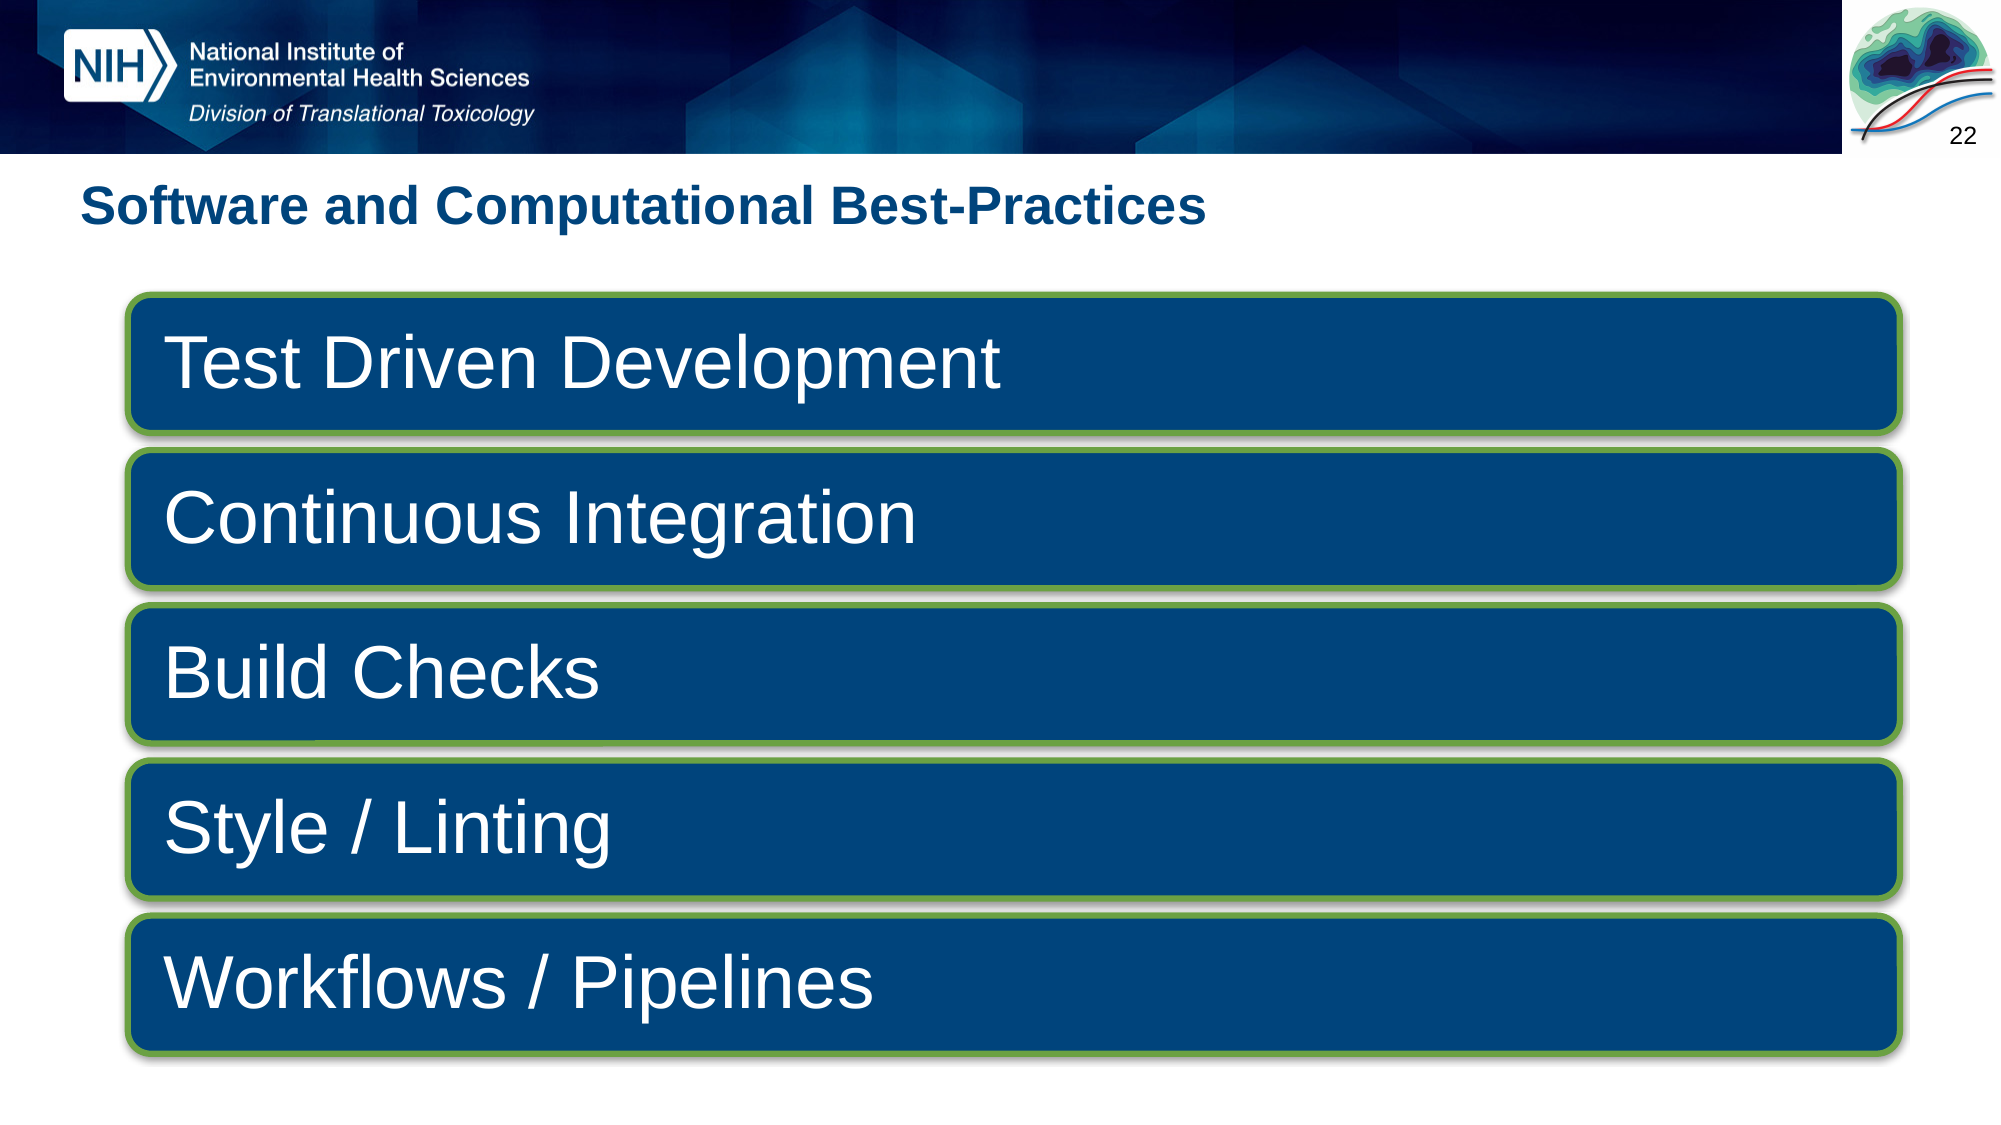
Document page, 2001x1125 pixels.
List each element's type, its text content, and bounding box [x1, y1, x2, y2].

picture [0, 0, 2000, 159]
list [127, 286, 1901, 1063]
title Software and Computational Best-Practices [65, 162, 1935, 283]
